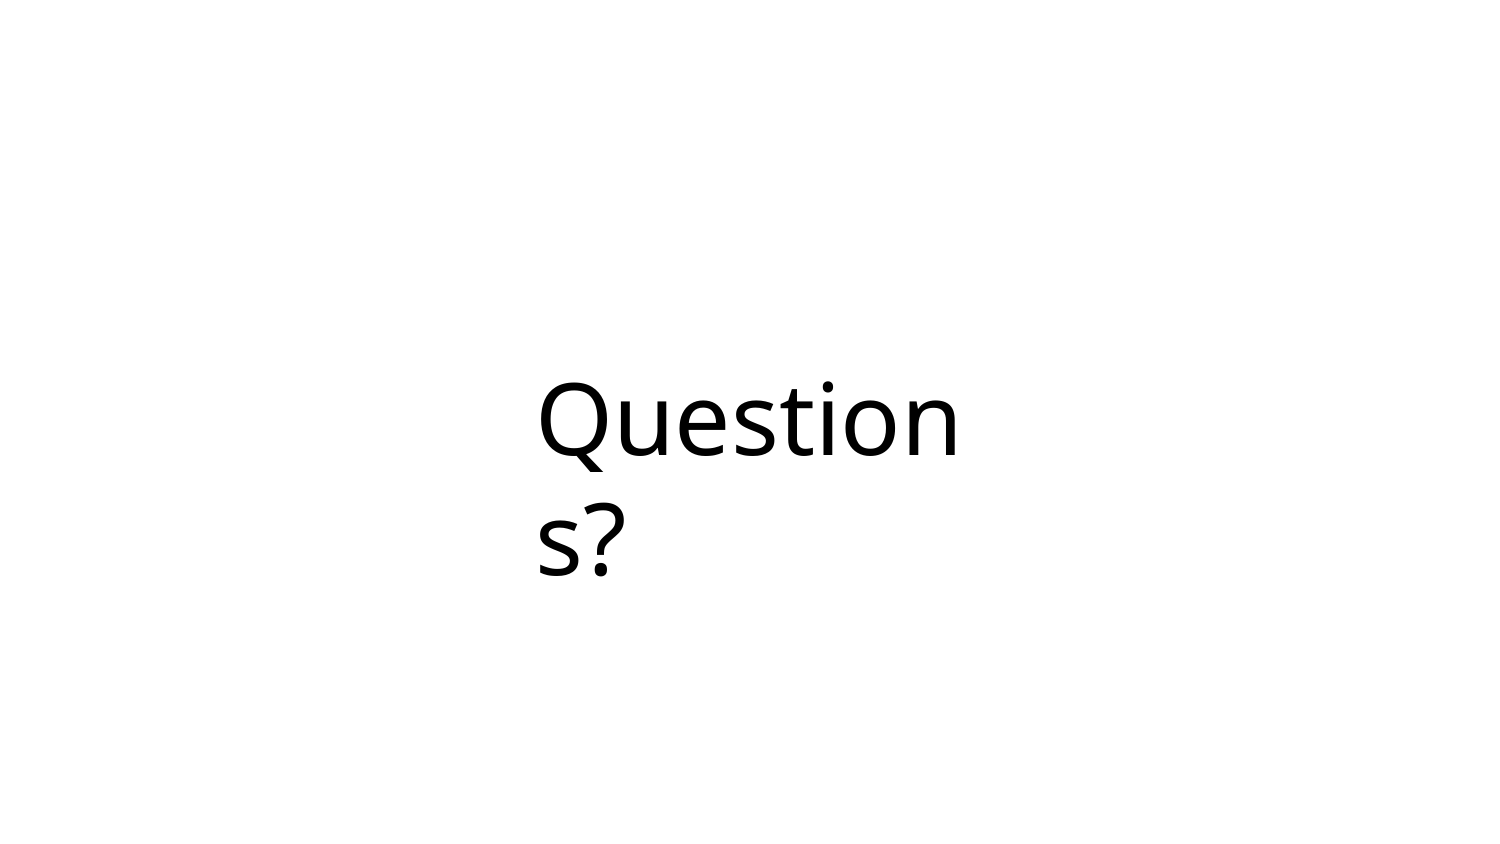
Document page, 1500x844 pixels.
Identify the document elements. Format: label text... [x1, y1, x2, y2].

title Questions? [520, 340, 980, 503]
